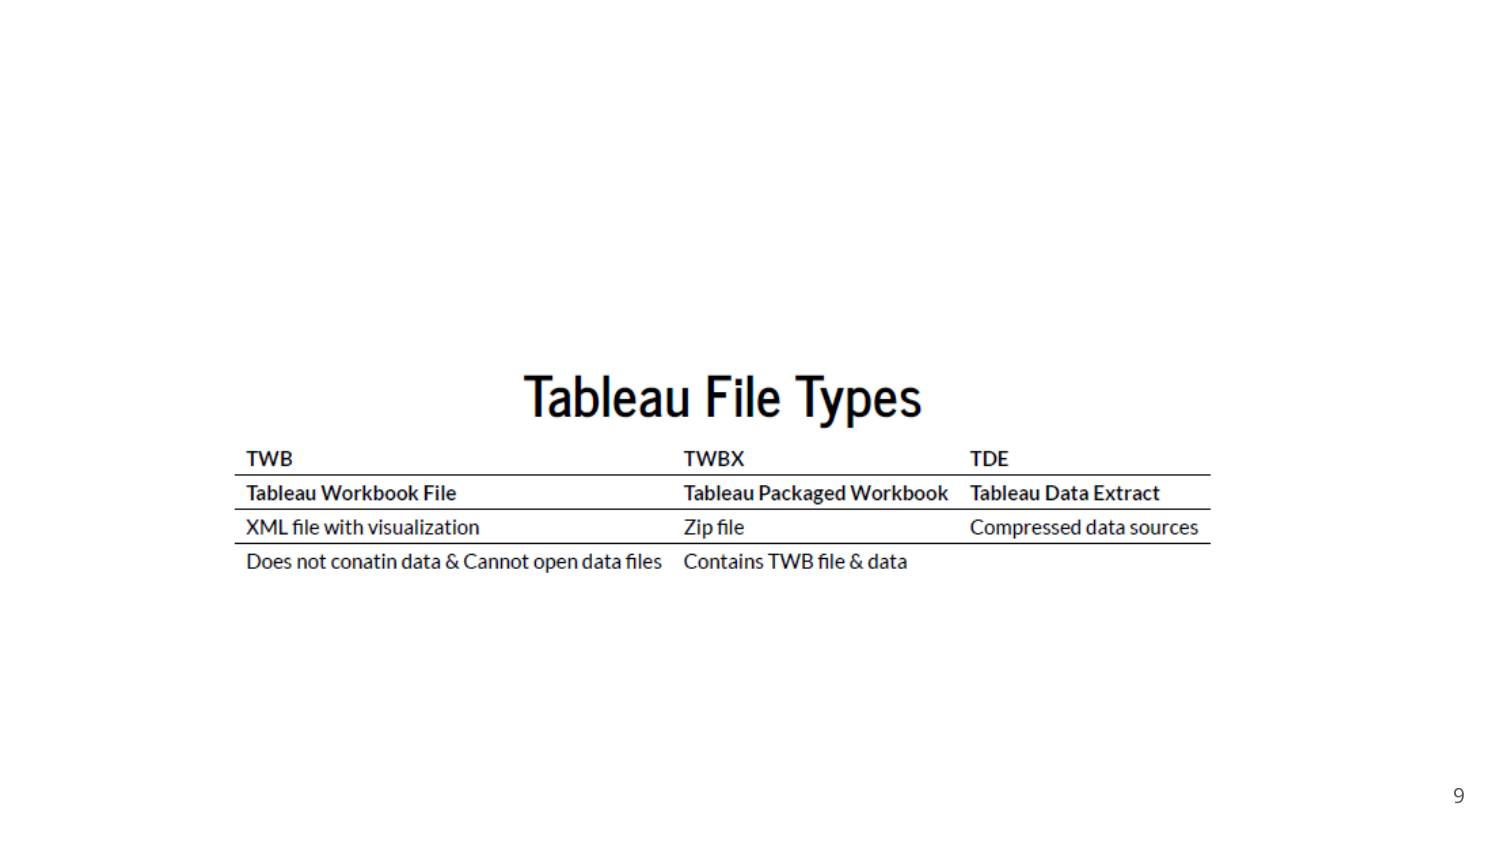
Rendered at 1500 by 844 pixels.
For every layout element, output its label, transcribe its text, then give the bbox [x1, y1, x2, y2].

slide_number 9 [1389, 764, 1480, 830]
picture [216, 354, 1279, 609]
